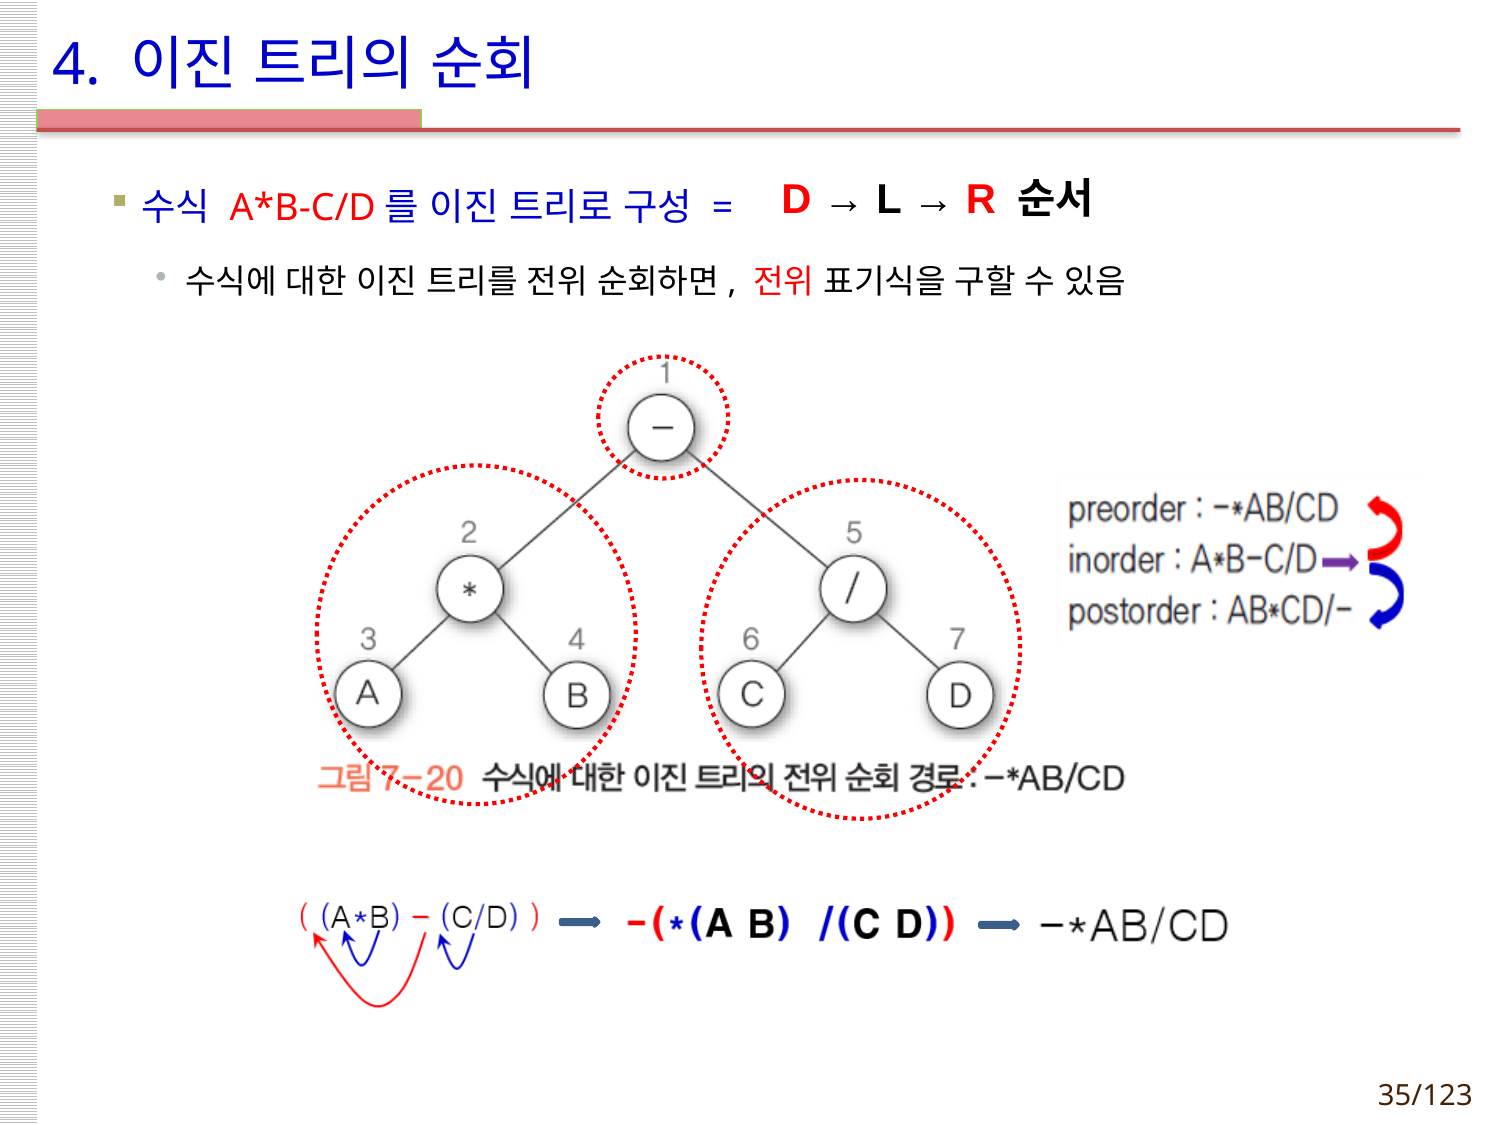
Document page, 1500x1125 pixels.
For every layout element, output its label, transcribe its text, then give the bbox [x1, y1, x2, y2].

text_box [279, 883, 1258, 1015]
list 수식 A*B-C/D를 이진 트리로 구성 = 수식에 대한 이진 트리를 전위 순회하면, 전위 표기식을 구할 수 있음 [37, 152, 1463, 1091]
picture [301, 344, 1426, 811]
title 4. 이진 트리의 순회 [37, 13, 1278, 109]
text_box D → L → R 순서 [766, 164, 1110, 230]
